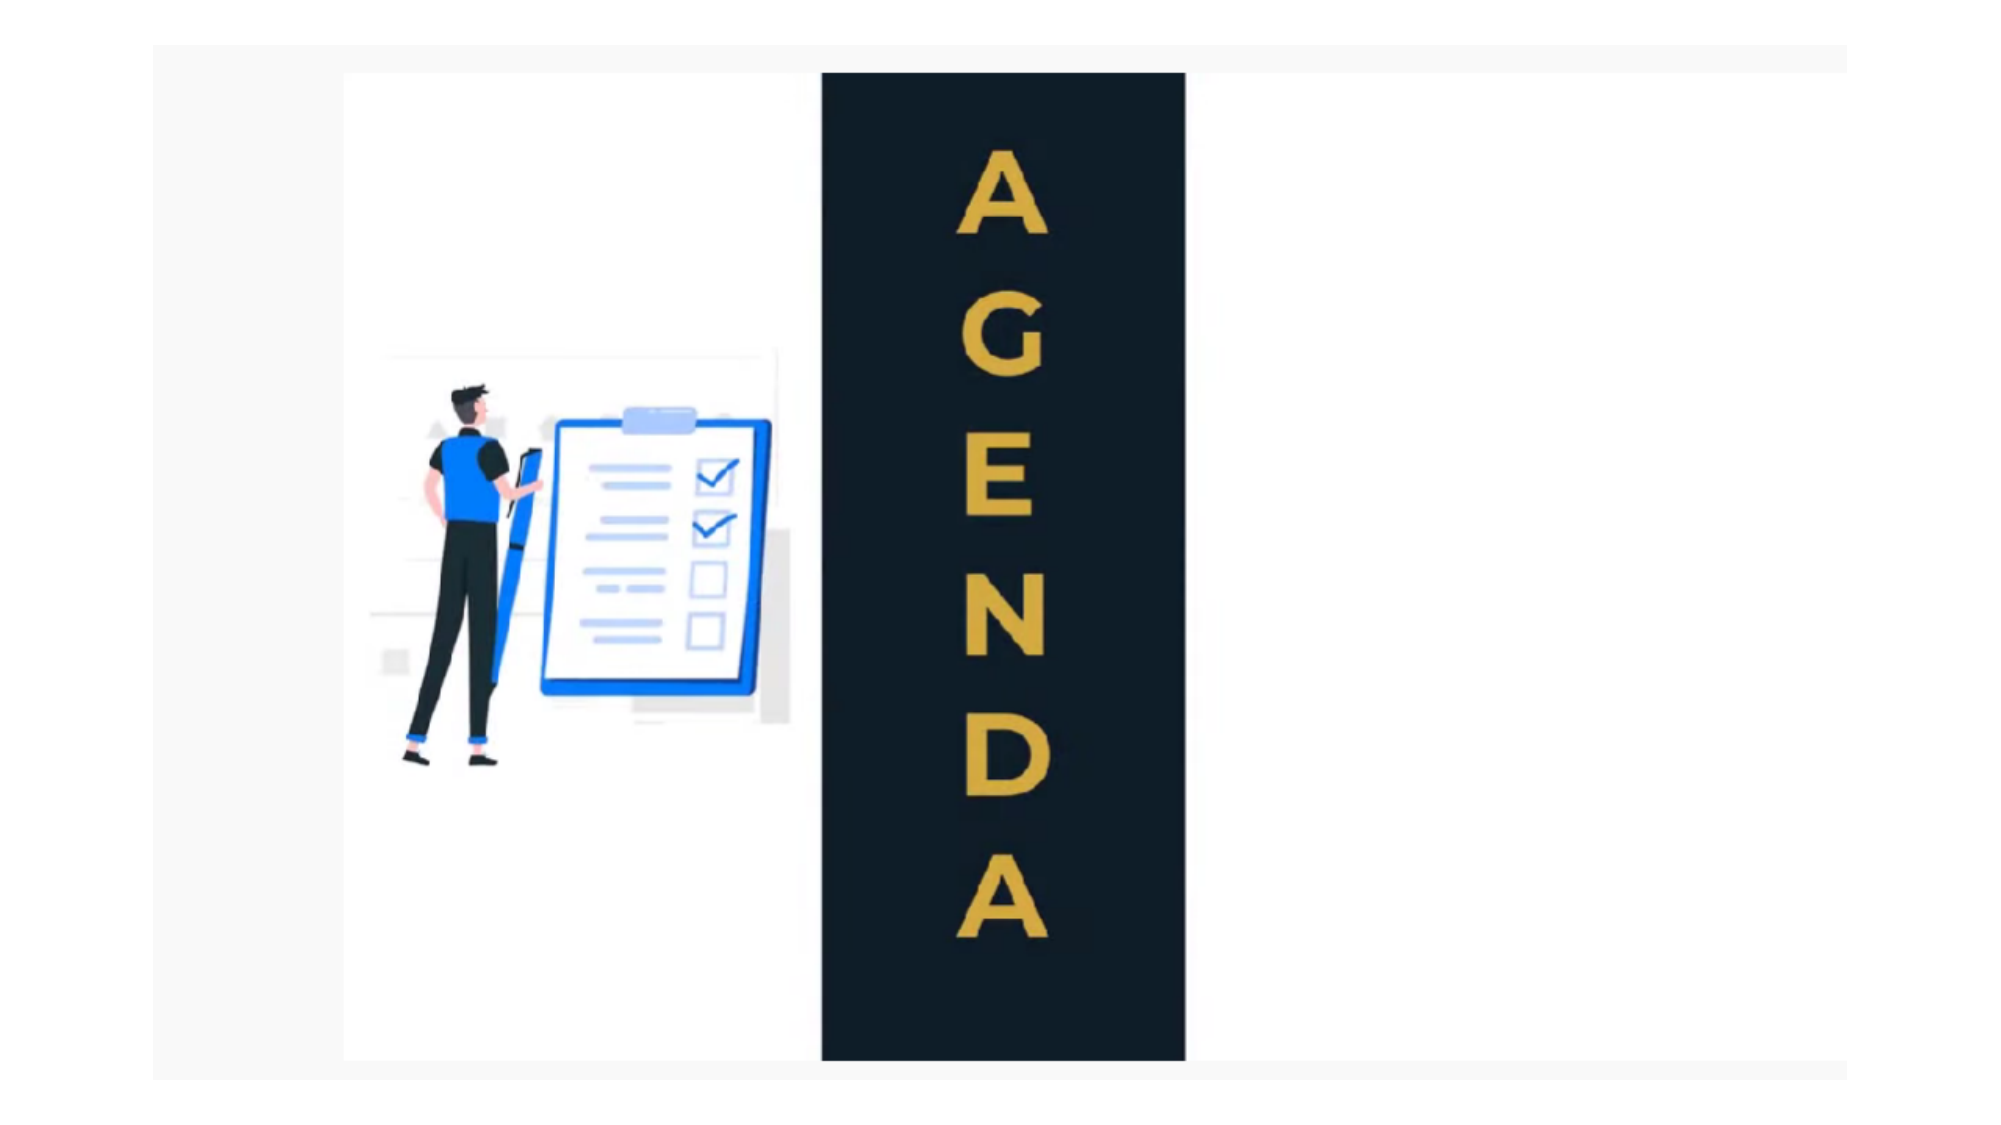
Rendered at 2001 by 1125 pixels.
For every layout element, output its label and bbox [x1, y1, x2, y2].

picture [153, 45, 1847, 1080]
